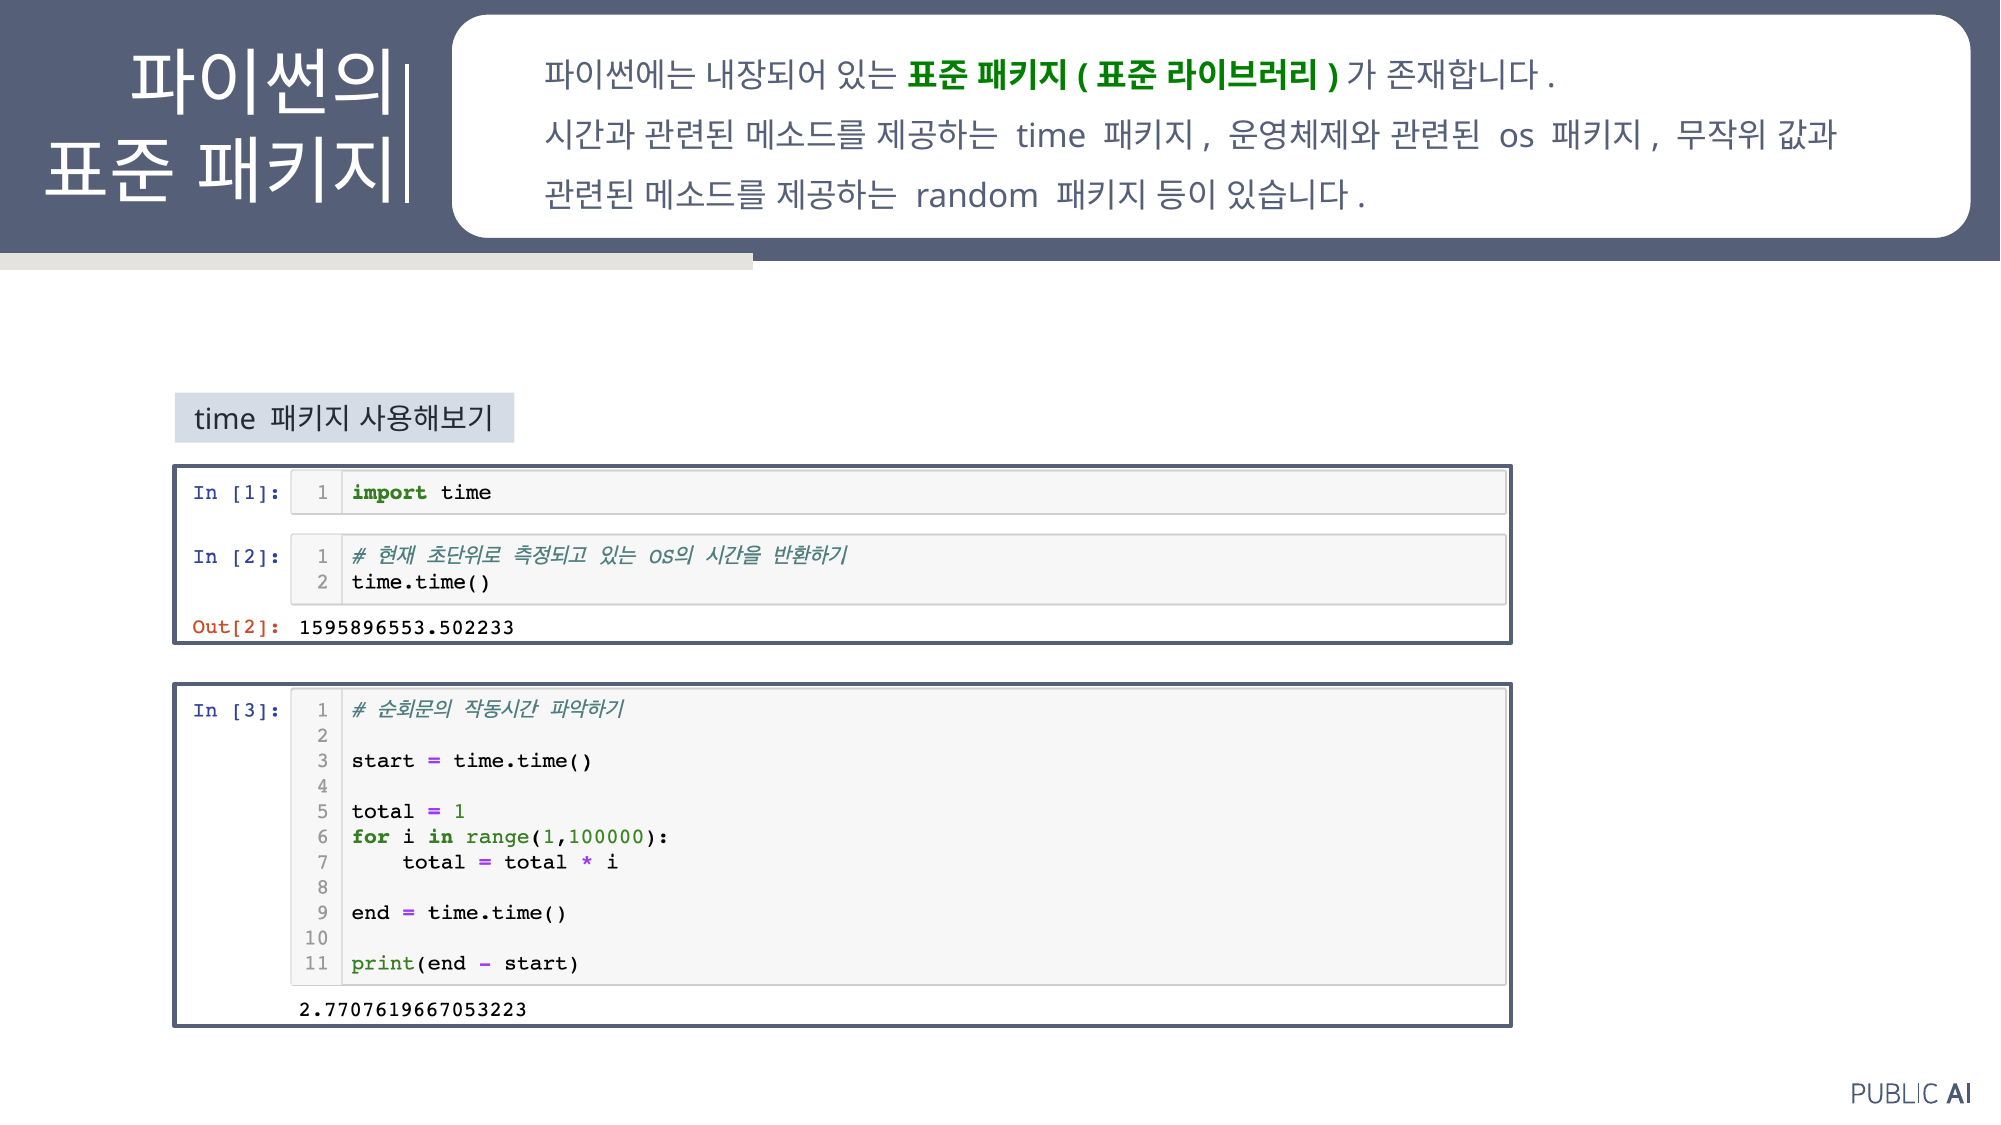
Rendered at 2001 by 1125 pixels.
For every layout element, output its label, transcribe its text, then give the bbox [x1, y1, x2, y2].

text_box 파이썬의 표준 패키지 [27, 29, 414, 220]
text_box time 패키지 사용해보기 [174, 392, 515, 443]
picture [176, 467, 1509, 641]
picture [176, 685, 1509, 1024]
text_box 파이썬에는 내장되어 있는 표준 패키지(표준 라이브러리)가 존재합니다. 시간과 관련된 메소드를 제공하는 time 패키지, 운영체제와 관련된 os 패키지, 무작위 값과 관련된 메소드를 제공하는 random 패키지 등이 있습니다. [529, 26, 1917, 222]
